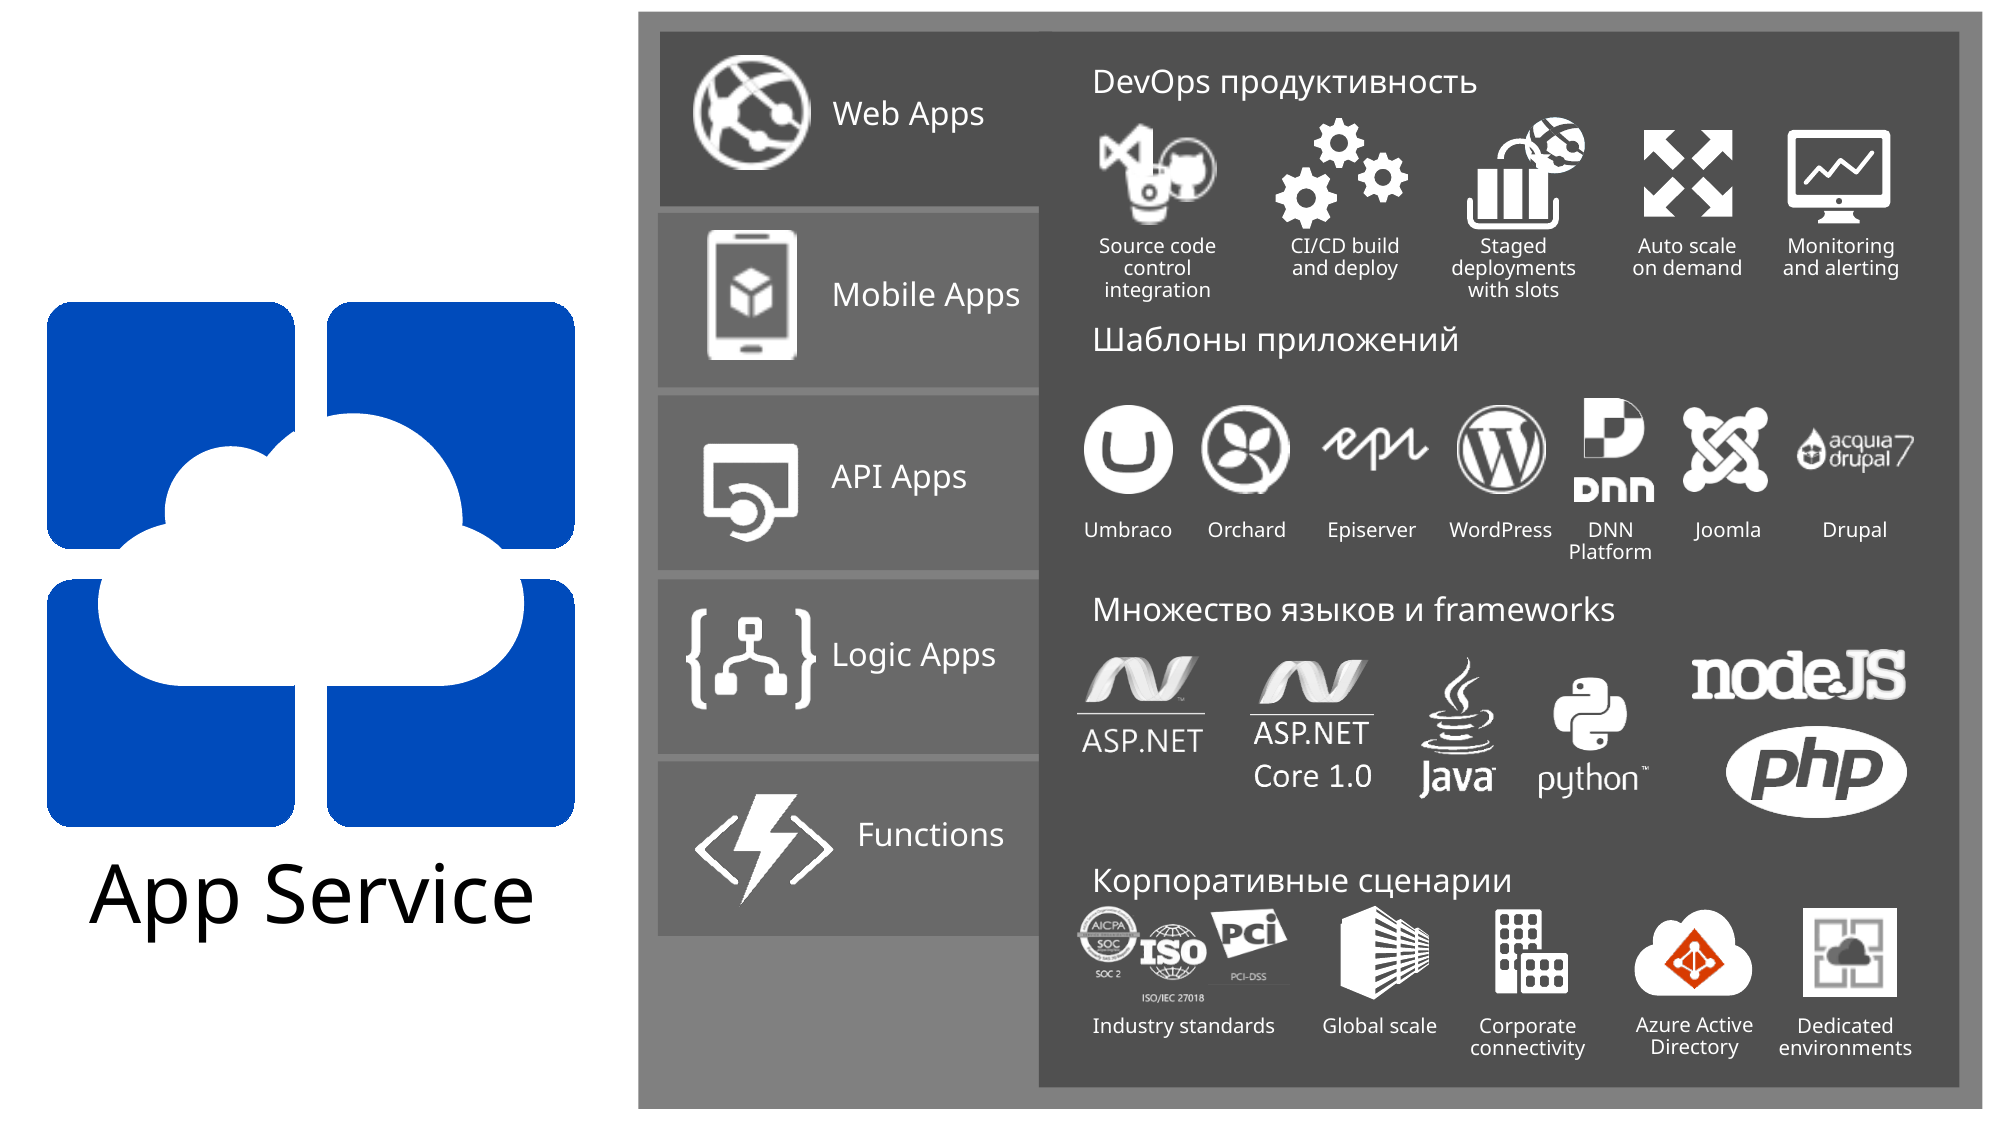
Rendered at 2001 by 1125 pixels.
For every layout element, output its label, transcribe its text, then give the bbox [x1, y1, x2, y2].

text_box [1643, 129, 1733, 217]
picture [1083, 405, 1173, 495]
text_box [1062, 317, 1928, 577]
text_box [1275, 117, 1409, 229]
text_box [1062, 855, 1928, 1070]
text_box Corporate connectivity [1455, 1008, 1601, 1068]
text_box DNN Platform [1554, 512, 1668, 572]
text_box Drupal [1807, 512, 1903, 550]
text_box Logic Apps [816, 621, 1027, 692]
text_box Industry standards [1078, 1008, 1290, 1046]
text_box [1340, 905, 1429, 1000]
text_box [1787, 129, 1891, 224]
picture [1692, 648, 1906, 700]
text_box Monitoring and alerting [1772, 228, 1920, 288]
picture [1725, 725, 1907, 818]
text_box CI/CD build and deploy [1253, 228, 1438, 288]
text_box Azure Active Directory [1621, 1007, 1769, 1067]
text_box Joomla [1680, 512, 1777, 550]
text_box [1098, 122, 1217, 225]
text_box API Apps [807, 442, 998, 514]
text_box [1062, 586, 1928, 846]
text_box [657, 579, 1038, 754]
text_box WordPress [1434, 512, 1554, 550]
text_box [1038, 31, 1960, 1088]
text_box Episerver [1312, 512, 1432, 550]
text_box Global scale [1307, 1008, 1452, 1046]
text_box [1466, 117, 1586, 230]
text_box Корпоративные сценарии [1077, 856, 1633, 907]
text_box Шаблоны приложений [1077, 315, 1633, 366]
text_box Orchard [1192, 512, 1301, 550]
picture [1077, 656, 1205, 753]
text_box Mobile Apps [802, 260, 1051, 332]
picture [706, 230, 797, 360]
text_box [657, 761, 1038, 936]
text_box DevOps продуктивность [1077, 58, 1633, 109]
picture [1248, 658, 1376, 790]
picture [690, 785, 839, 917]
text_box Staged deployments with slots [1421, 228, 1606, 310]
picture [1318, 424, 1429, 475]
picture [693, 55, 811, 170]
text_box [1073, 902, 1290, 1003]
picture [1803, 908, 1898, 997]
text_box Source code control integration [1065, 228, 1250, 310]
text_box [657, 395, 1038, 571]
picture [1418, 657, 1496, 799]
picture [1201, 405, 1290, 495]
text_box Umbraco [1069, 512, 1188, 550]
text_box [1634, 909, 1753, 996]
picture [1539, 676, 1649, 799]
text_box [657, 212, 1038, 388]
text_box Functions [839, 800, 1035, 871]
text_box [660, 31, 1038, 207]
picture [696, 440, 807, 545]
picture [686, 594, 816, 724]
picture [1574, 398, 1655, 502]
picture [1456, 405, 1546, 495]
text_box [1495, 909, 1569, 994]
text_box Множество языков и frameworks [1077, 585, 1909, 636]
text_box Dedicated environments [1763, 1008, 1928, 1068]
text_box [638, 11, 1983, 1109]
picture [1796, 426, 1915, 473]
text_box Auto scale on demand [1603, 228, 1772, 288]
text_box Web Apps [811, 79, 1015, 151]
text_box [46, 302, 575, 828]
text_box [1062, 49, 1928, 309]
picture [1683, 407, 1768, 492]
text_box App Service [52, 834, 574, 948]
